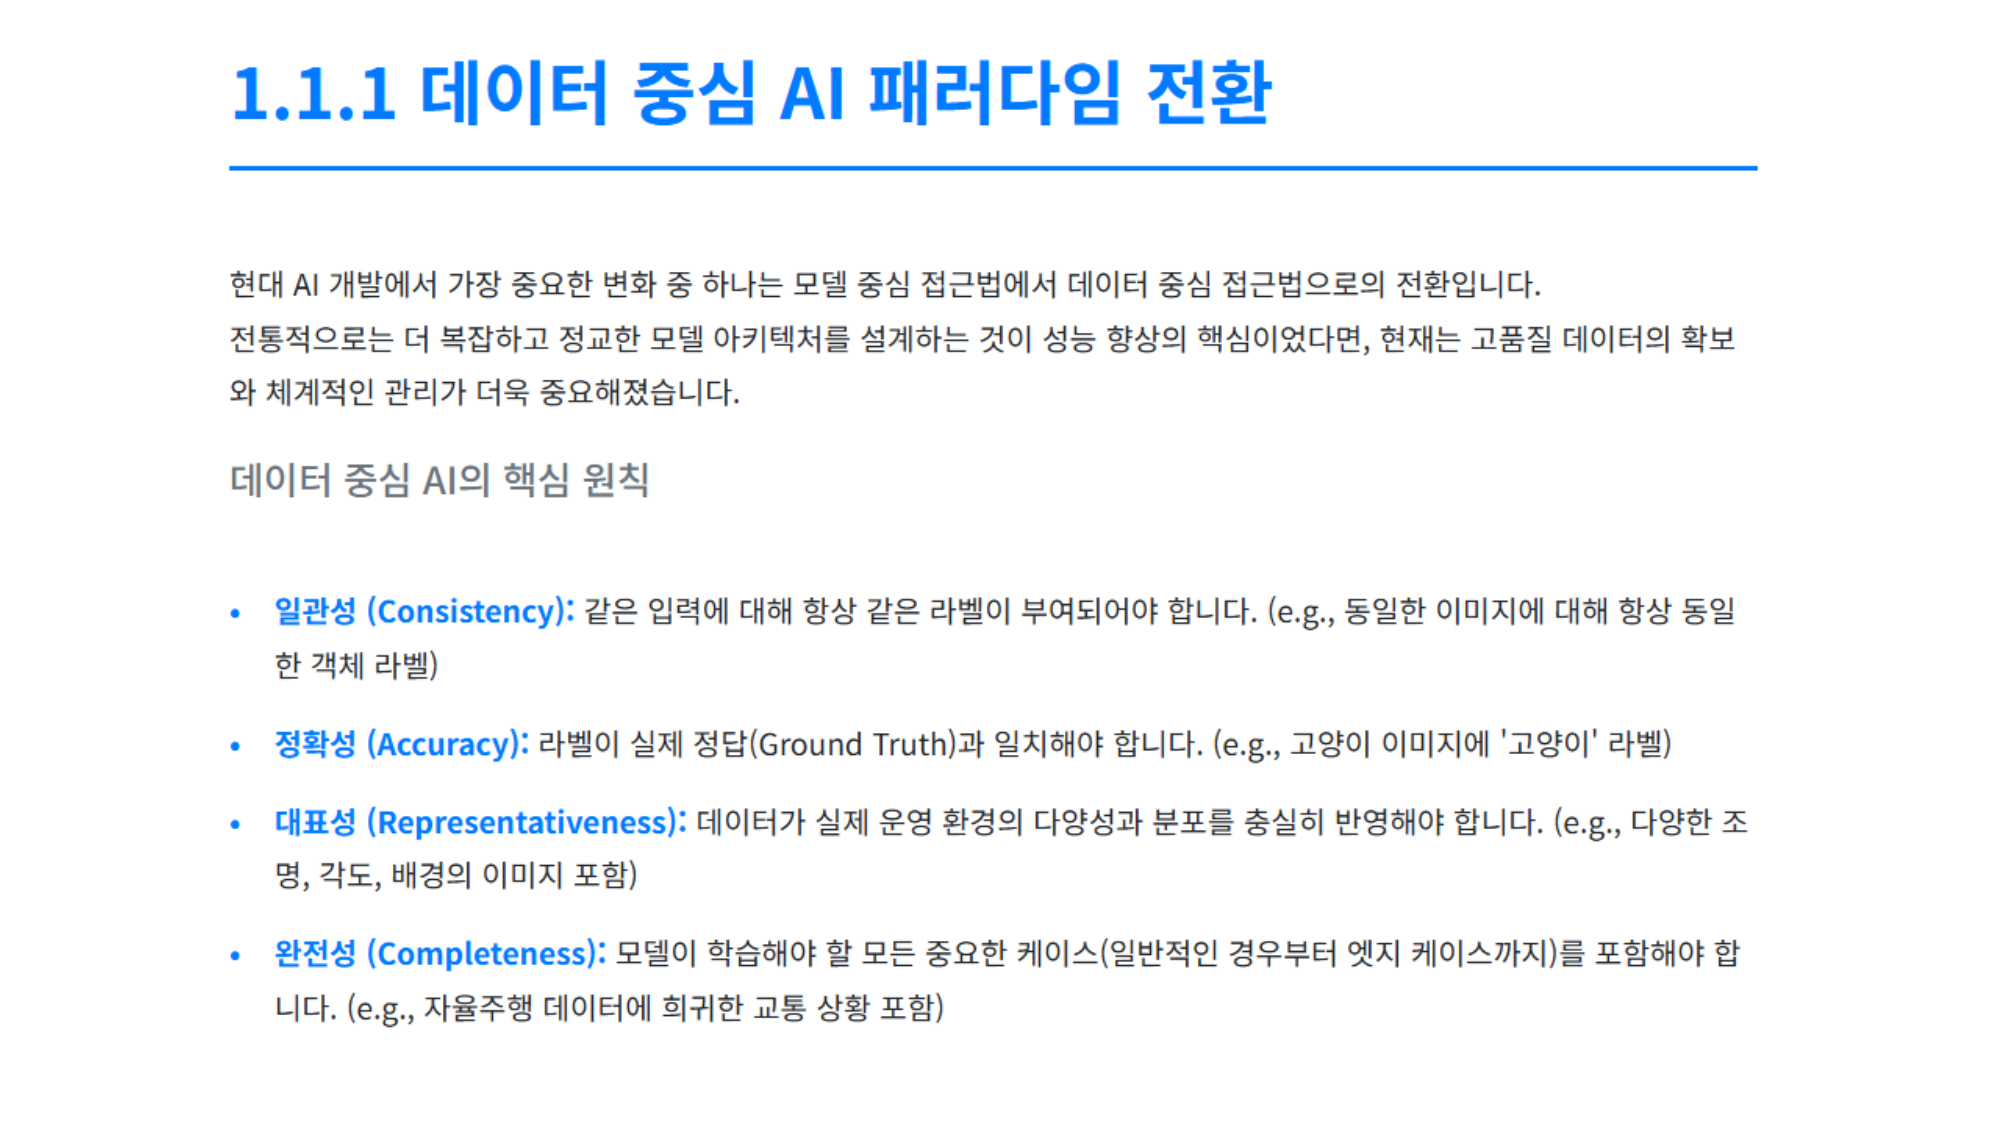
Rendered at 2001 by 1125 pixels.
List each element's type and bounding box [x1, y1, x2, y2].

picture [206, 24, 1794, 1101]
